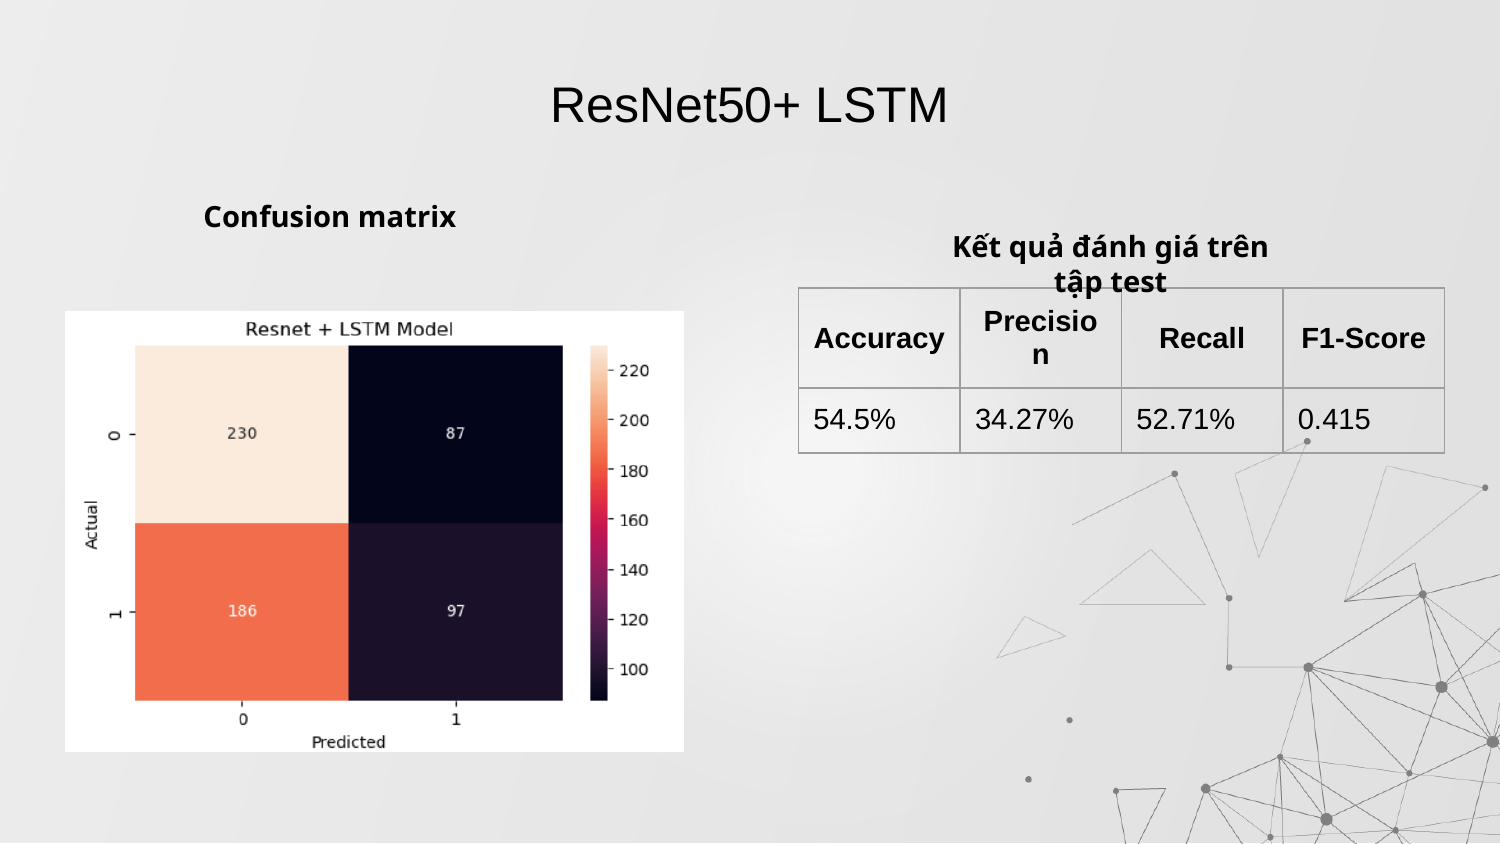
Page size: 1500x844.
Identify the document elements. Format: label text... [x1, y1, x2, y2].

table_cell 0.415 [1284, 389, 1444, 452]
text_box Kết quả đánh giá trên tập test [910, 213, 1312, 314]
table_header Accuracy [799, 289, 959, 387]
table_cell 54.5% [799, 389, 959, 452]
picture [0, 0, 1500, 844]
text_box Confusion matrix [129, 182, 531, 248]
title ResNet50+ LSTM [322, 57, 1178, 214]
table_cell 52.71% [1122, 389, 1282, 452]
table_cell 34.27% [961, 389, 1121, 452]
table_header Recall [1122, 314, 1282, 387]
table_header Precision [961, 314, 1121, 387]
table_header F1-Score [1284, 289, 1444, 387]
